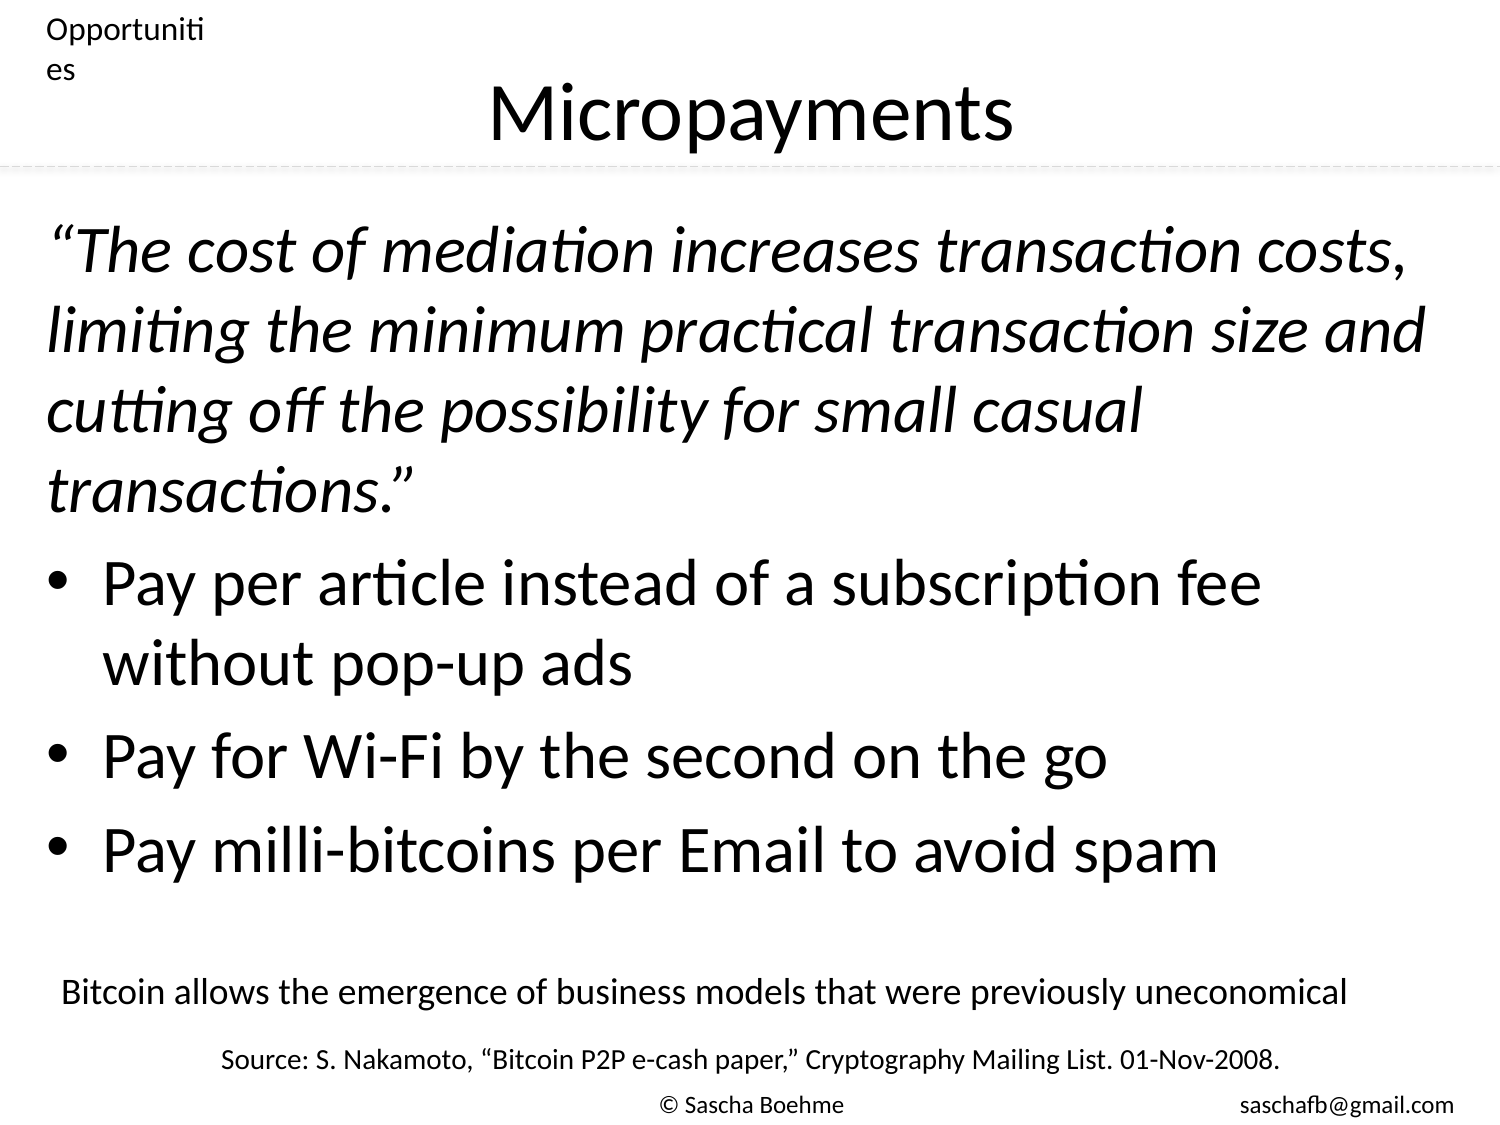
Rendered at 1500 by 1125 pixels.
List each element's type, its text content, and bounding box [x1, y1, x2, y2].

title Micropayments [46, 55, 1457, 167]
list “The cost of mediation increases transaction costs, limiting the minimum practical transaction size and cutting off the possibility for small casual transactions.” Pay per article instead of a subscription fee without pop-up ads Pay for Wi-Fi by the second on the go Pay milli-bitcoins per Email to avoid spam [46, 198, 1457, 959]
list Source: S. Nakamoto, “Bitcoin P2P e-cash paper,” Cryptography Mailing List. 01-Nov-2008. [46, 1020, 1457, 1095]
list Opportunities [46, 0, 207, 56]
text_box Bitcoin allows the emergence of business models that were previously uneconomical [46, 959, 1457, 1020]
